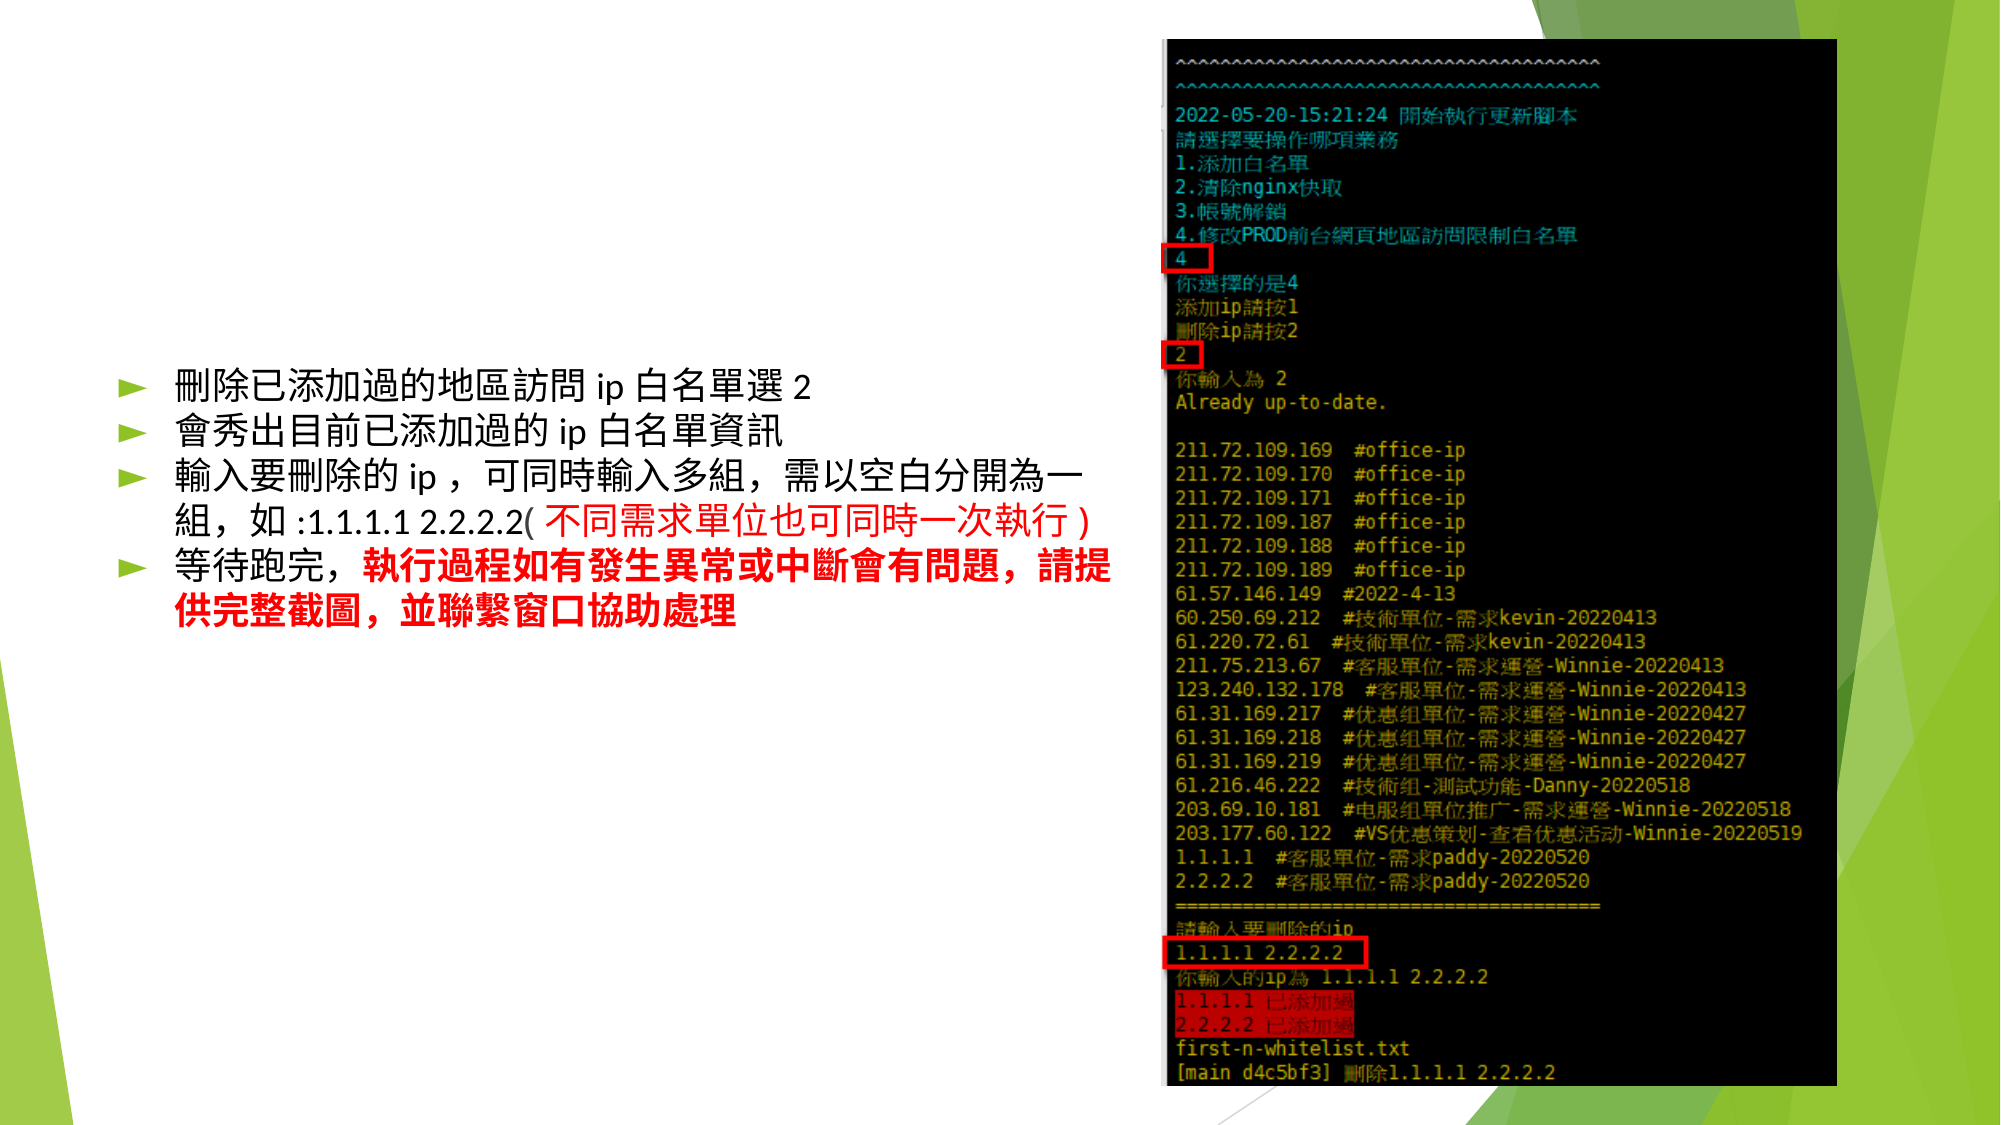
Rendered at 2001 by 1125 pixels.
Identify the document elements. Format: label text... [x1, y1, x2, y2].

picture [1161, 38, 1837, 1087]
list 刪除已添加過的地區訪問ip白名單選2 會秀出目前已添加過的ip白名單資訊 輸入要刪除的ip，可同時輸入多組，需以空白分開為一組，如:1.1.1.1 2.2.2.2(不同需求單位也可同時一次執行) 等待跑完，執行過程如有發生異常或中斷會有問題，請提供完整截圖，並聯繫窗口協助處理 [111, 354, 1151, 992]
